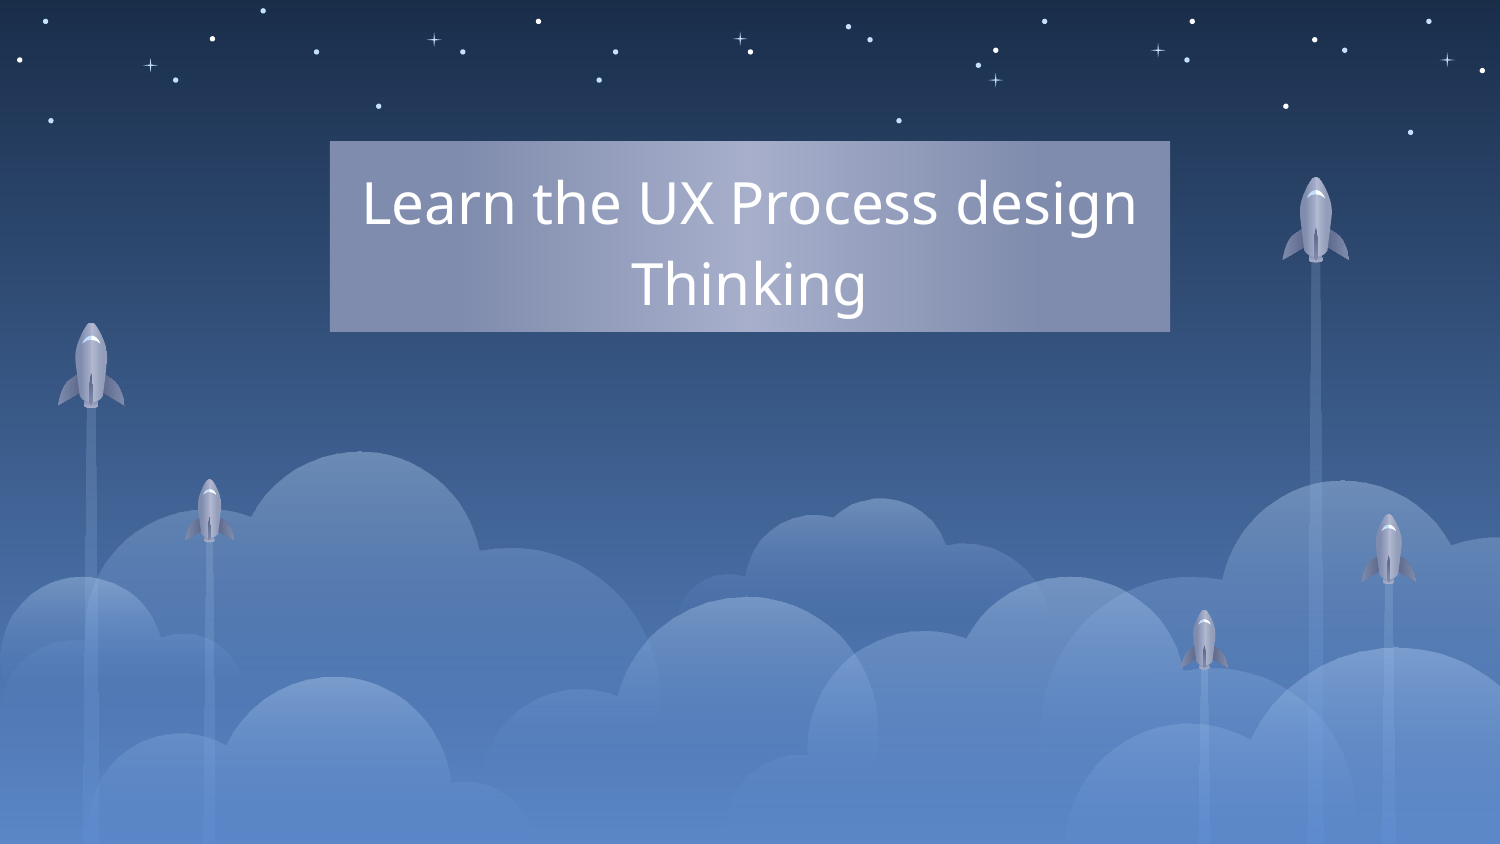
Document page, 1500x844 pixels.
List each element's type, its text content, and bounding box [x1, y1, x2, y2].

text_box Learn the UX Process design Thinking [329, 141, 1171, 332]
list texto [276, 135, 1224, 270]
